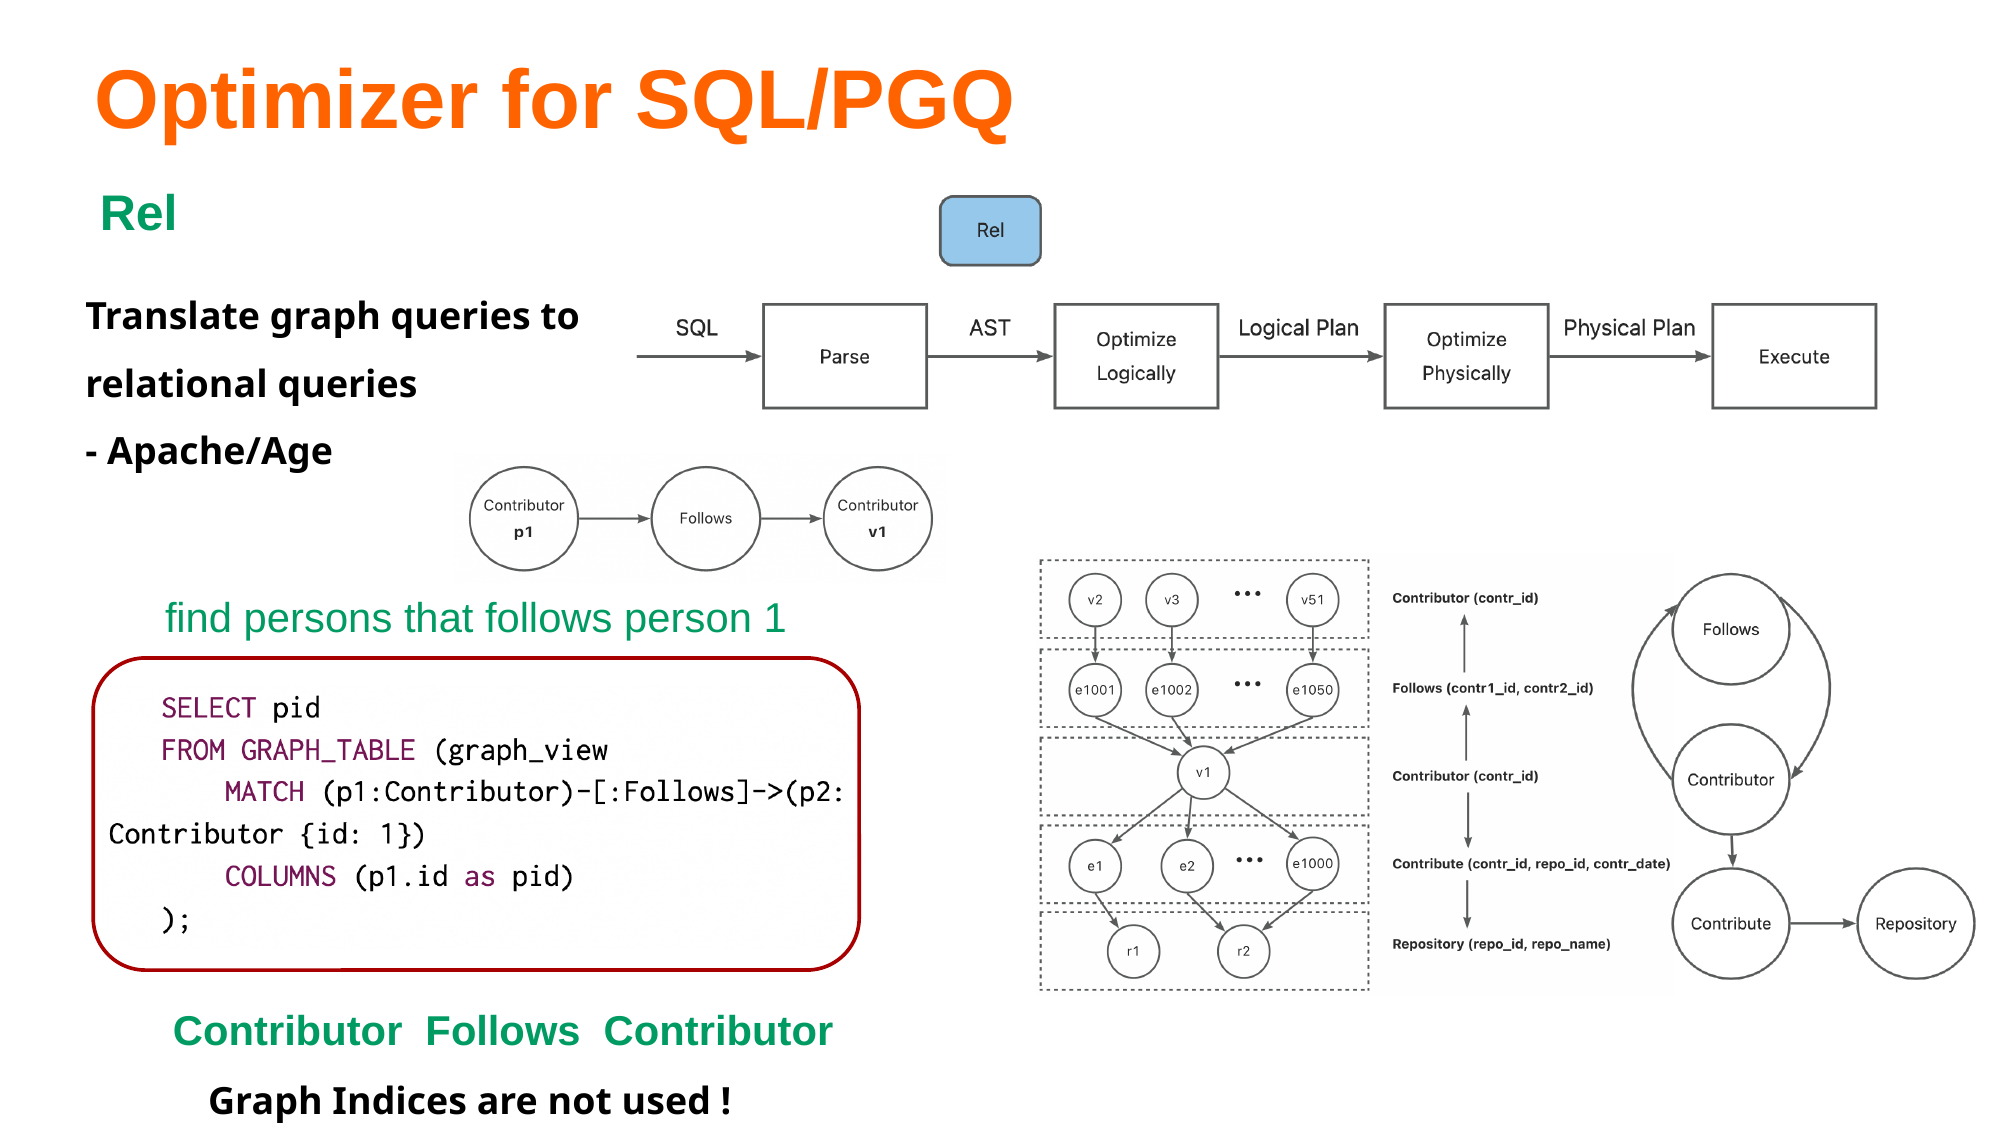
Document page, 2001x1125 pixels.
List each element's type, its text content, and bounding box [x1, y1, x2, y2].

picture [1035, 553, 1980, 996]
text_box [102, 949, 851, 972]
picture [453, 453, 948, 583]
text_box Rel [85, 172, 193, 248]
text_box Translate graph queries to relational queries - Apache/Age [70, 262, 925, 480]
text_box find persons that follows person 1 [150, 583, 803, 649]
picture [620, 192, 1896, 412]
text_box Graph Indices are not used ! [193, 1046, 1048, 1125]
text_box Optimizer for SQL/PGQ [80, 37, 1055, 153]
picture [99, 684, 866, 949]
text_box [92, 656, 854, 945]
